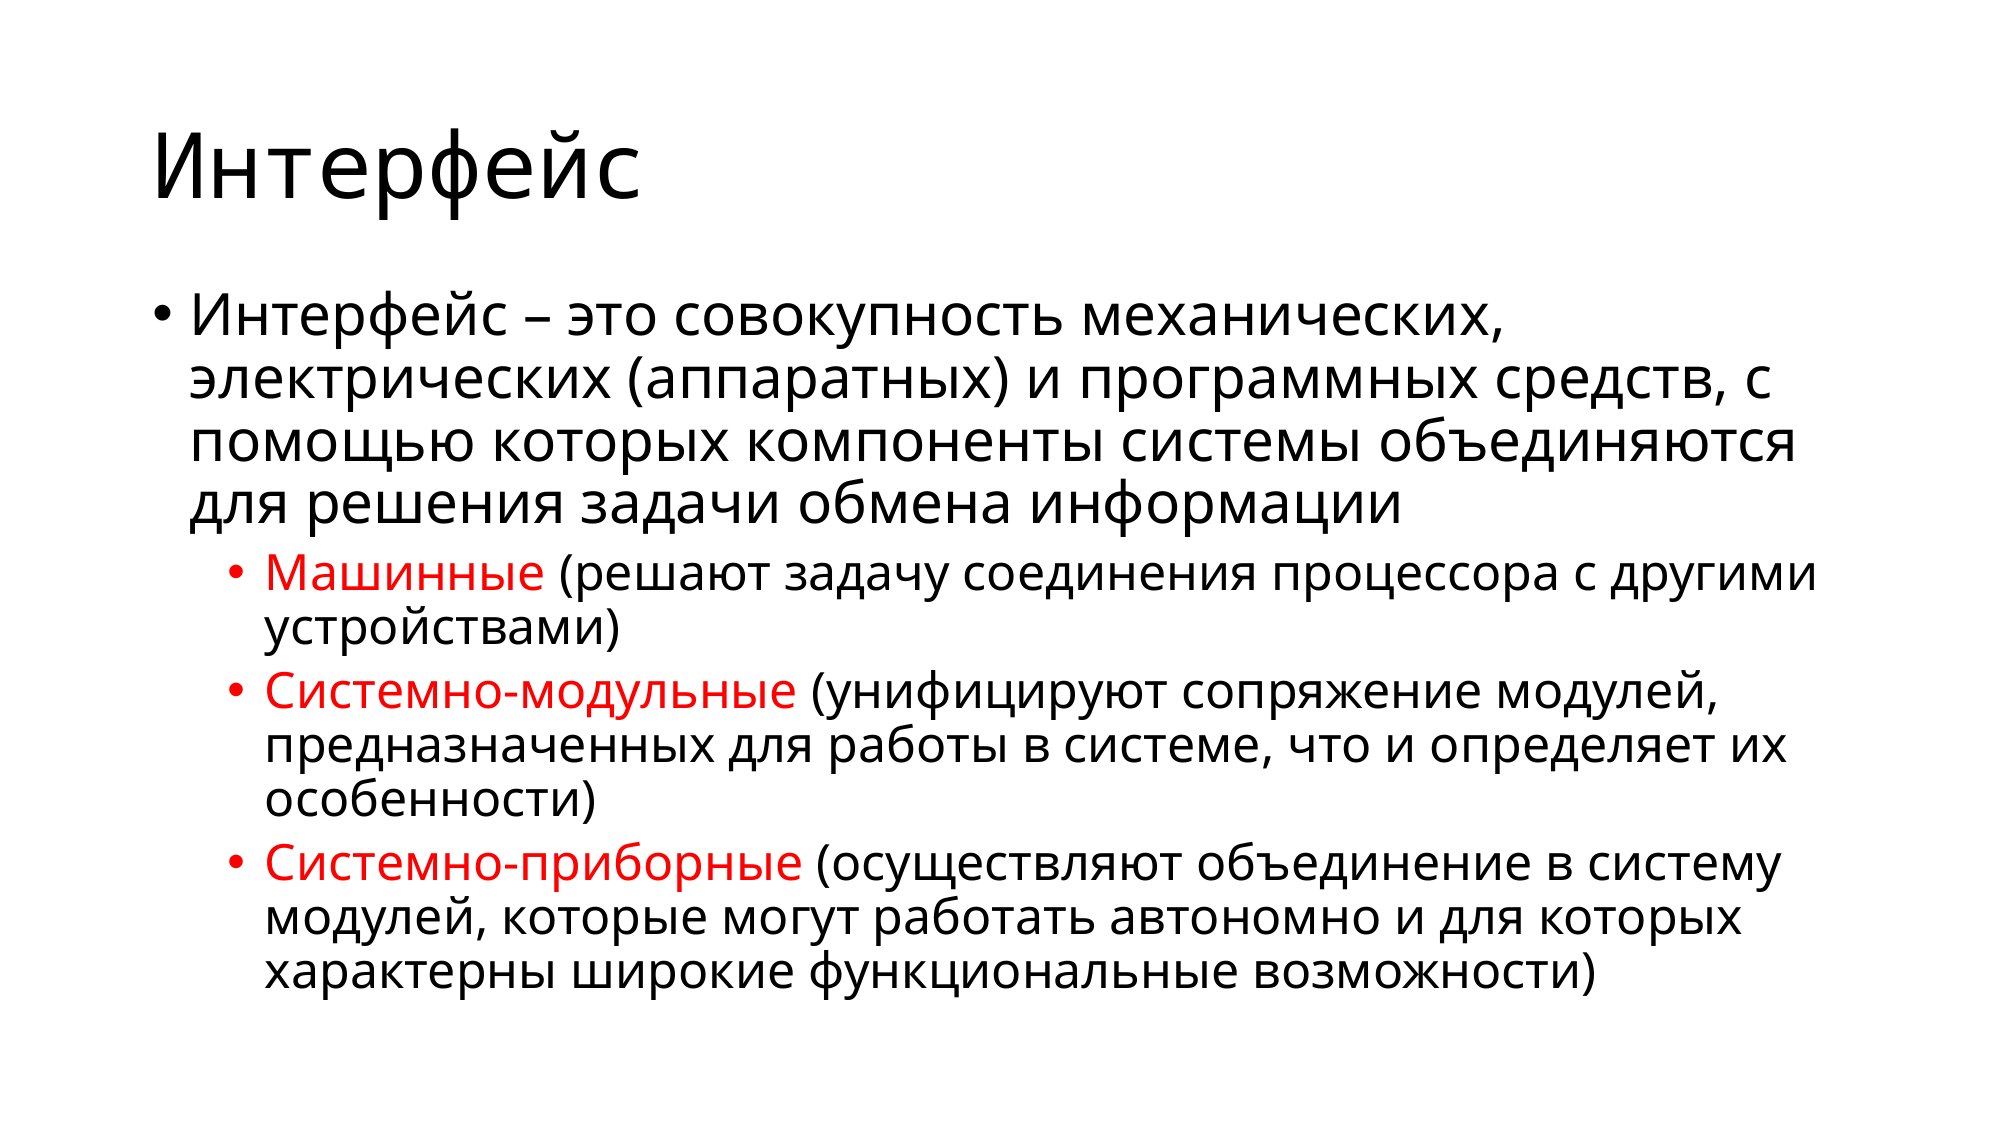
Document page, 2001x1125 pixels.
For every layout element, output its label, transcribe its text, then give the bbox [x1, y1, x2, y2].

title Интерфейс [137, 59, 1863, 277]
list Интерфейс – это совокупность механических, электрических (аппаратных) и программных средств, с помощью которых компоненты системы объединяются для решения задачи обмена информации Машинные (решают задачу соединения процессора с другими устройствами) Системно-модульные (унифицируют сопряжение модулей, предназначенных для работы в системе, что и определяет их особенности) Системно-приборные (осуществляют объединение в систему модулей, которые могут работать автономно и для которых характерны широкие функциональные возможности) [137, 277, 1863, 1014]
